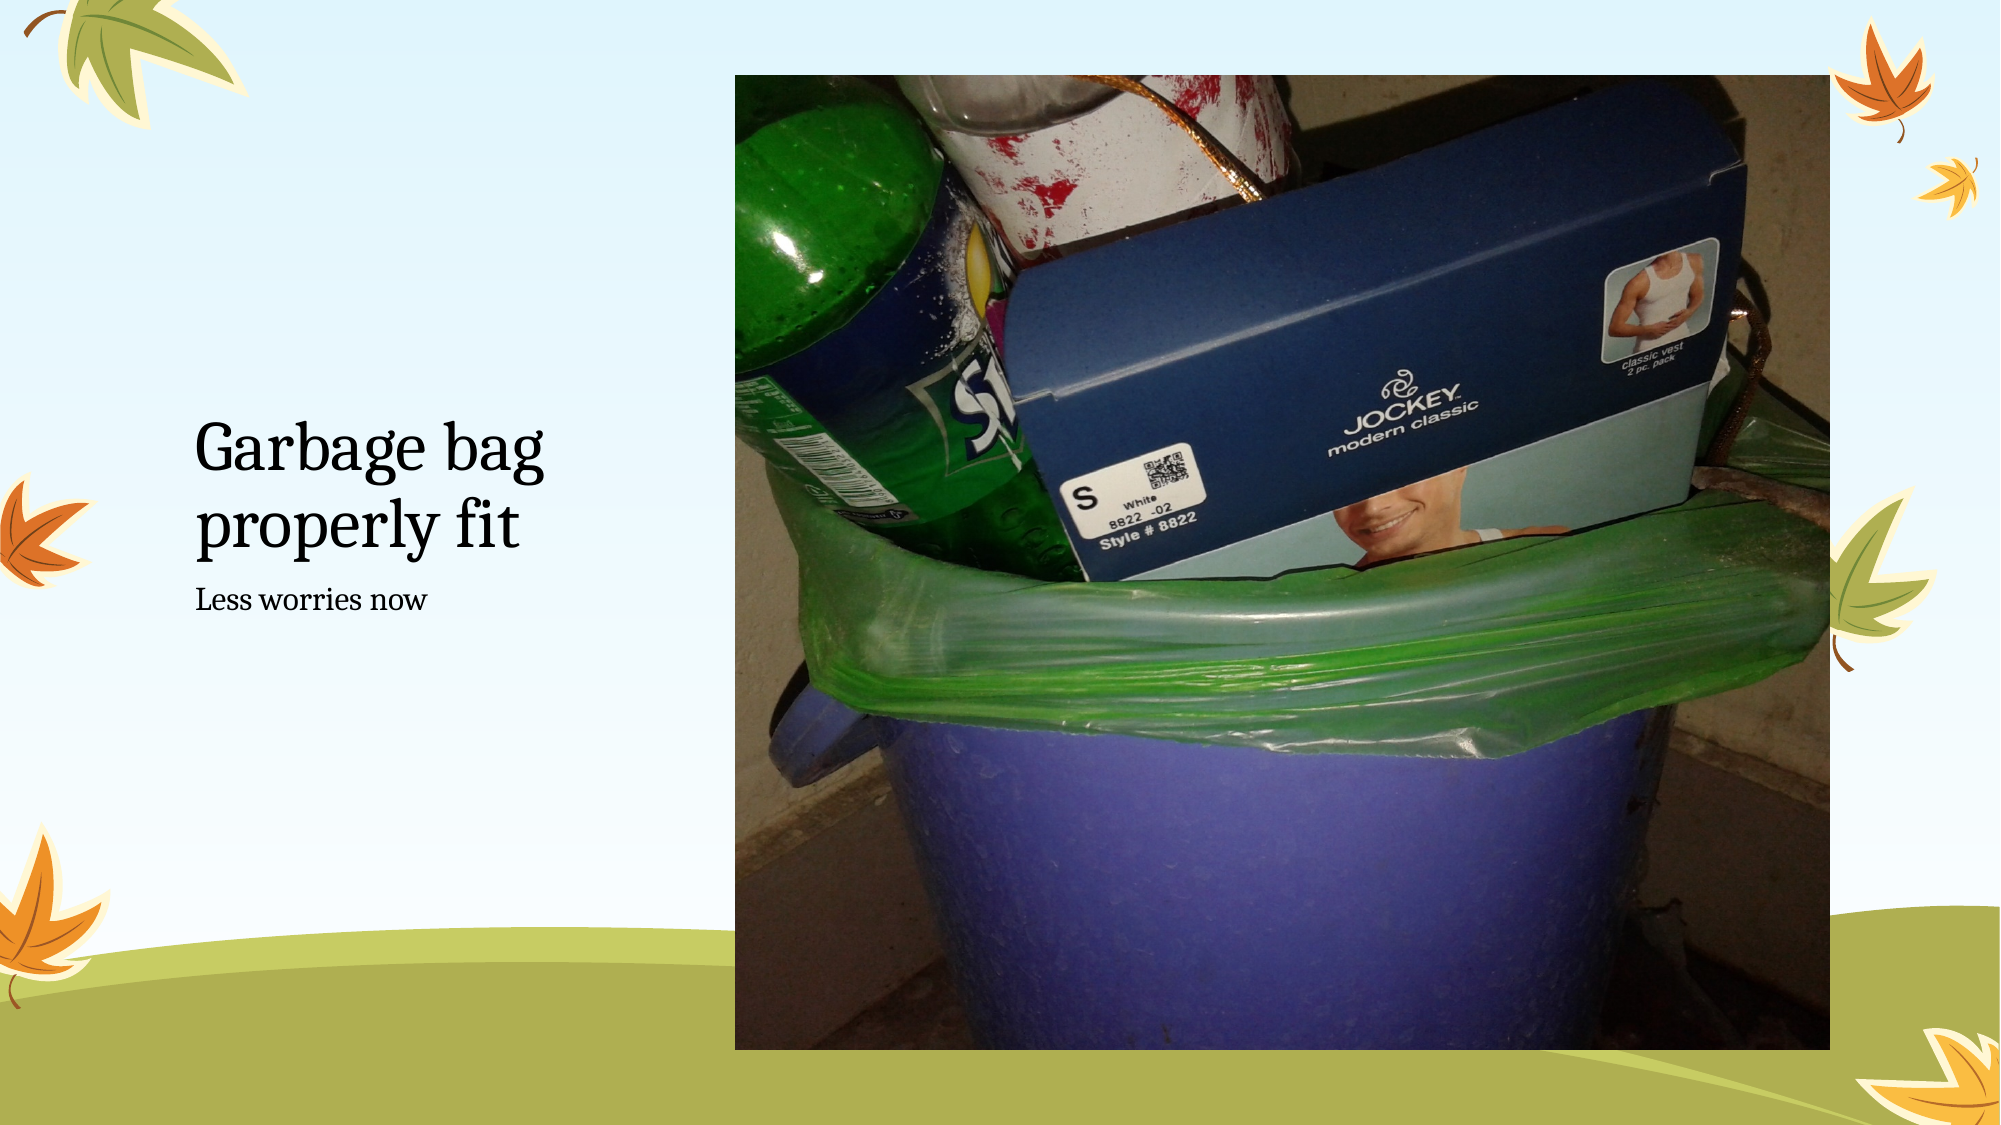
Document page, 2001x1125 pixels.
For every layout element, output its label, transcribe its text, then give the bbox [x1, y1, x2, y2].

title Garbage bag properly fit [180, 195, 690, 570]
list Less worries now [180, 570, 690, 795]
picture [734, 74, 1830, 1050]
